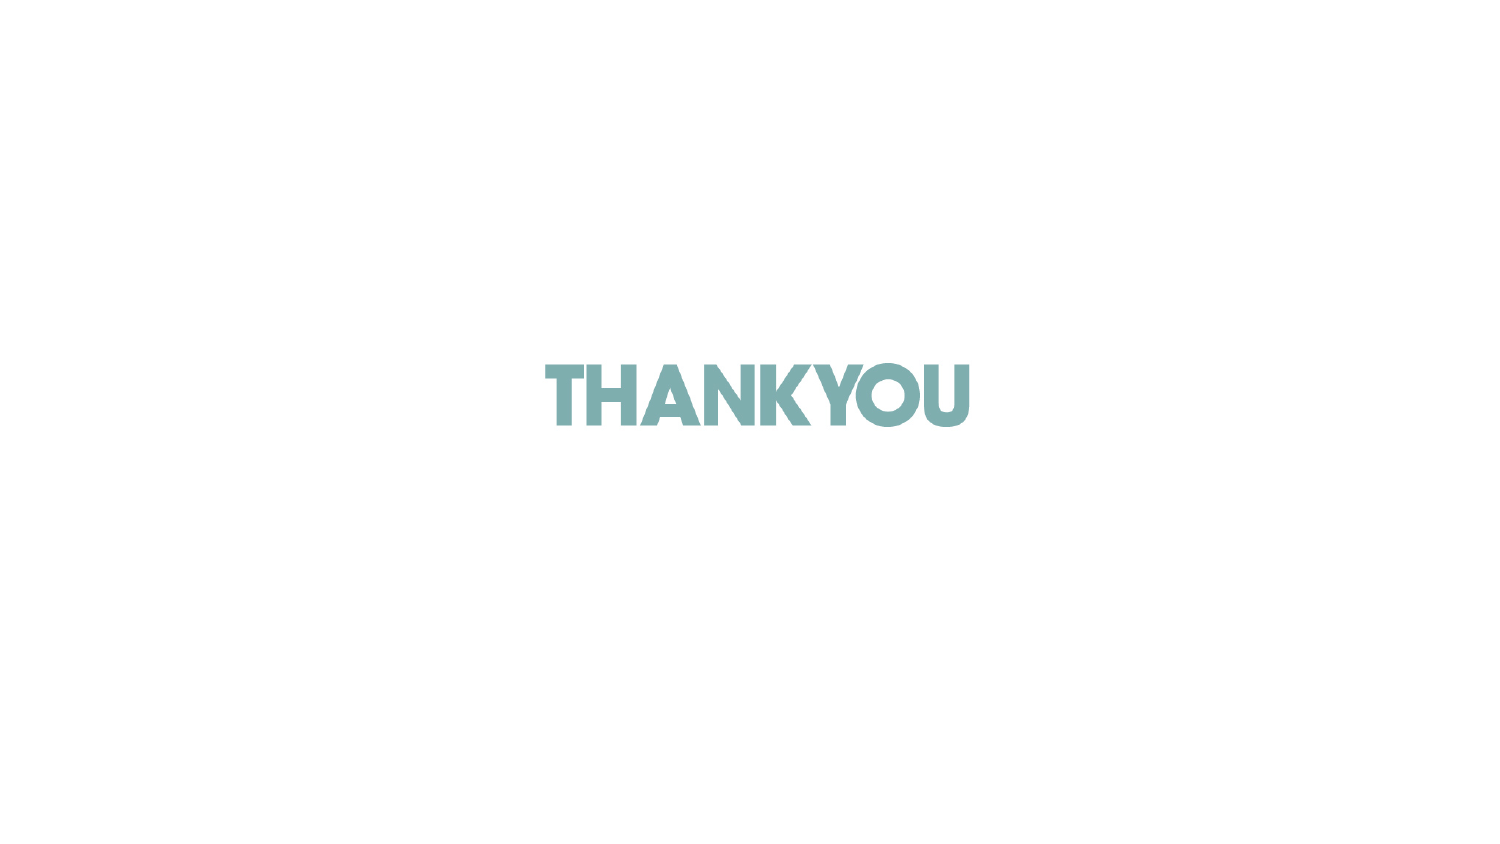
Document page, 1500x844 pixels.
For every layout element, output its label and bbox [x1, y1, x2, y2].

picture [24, 24, 1437, 819]
